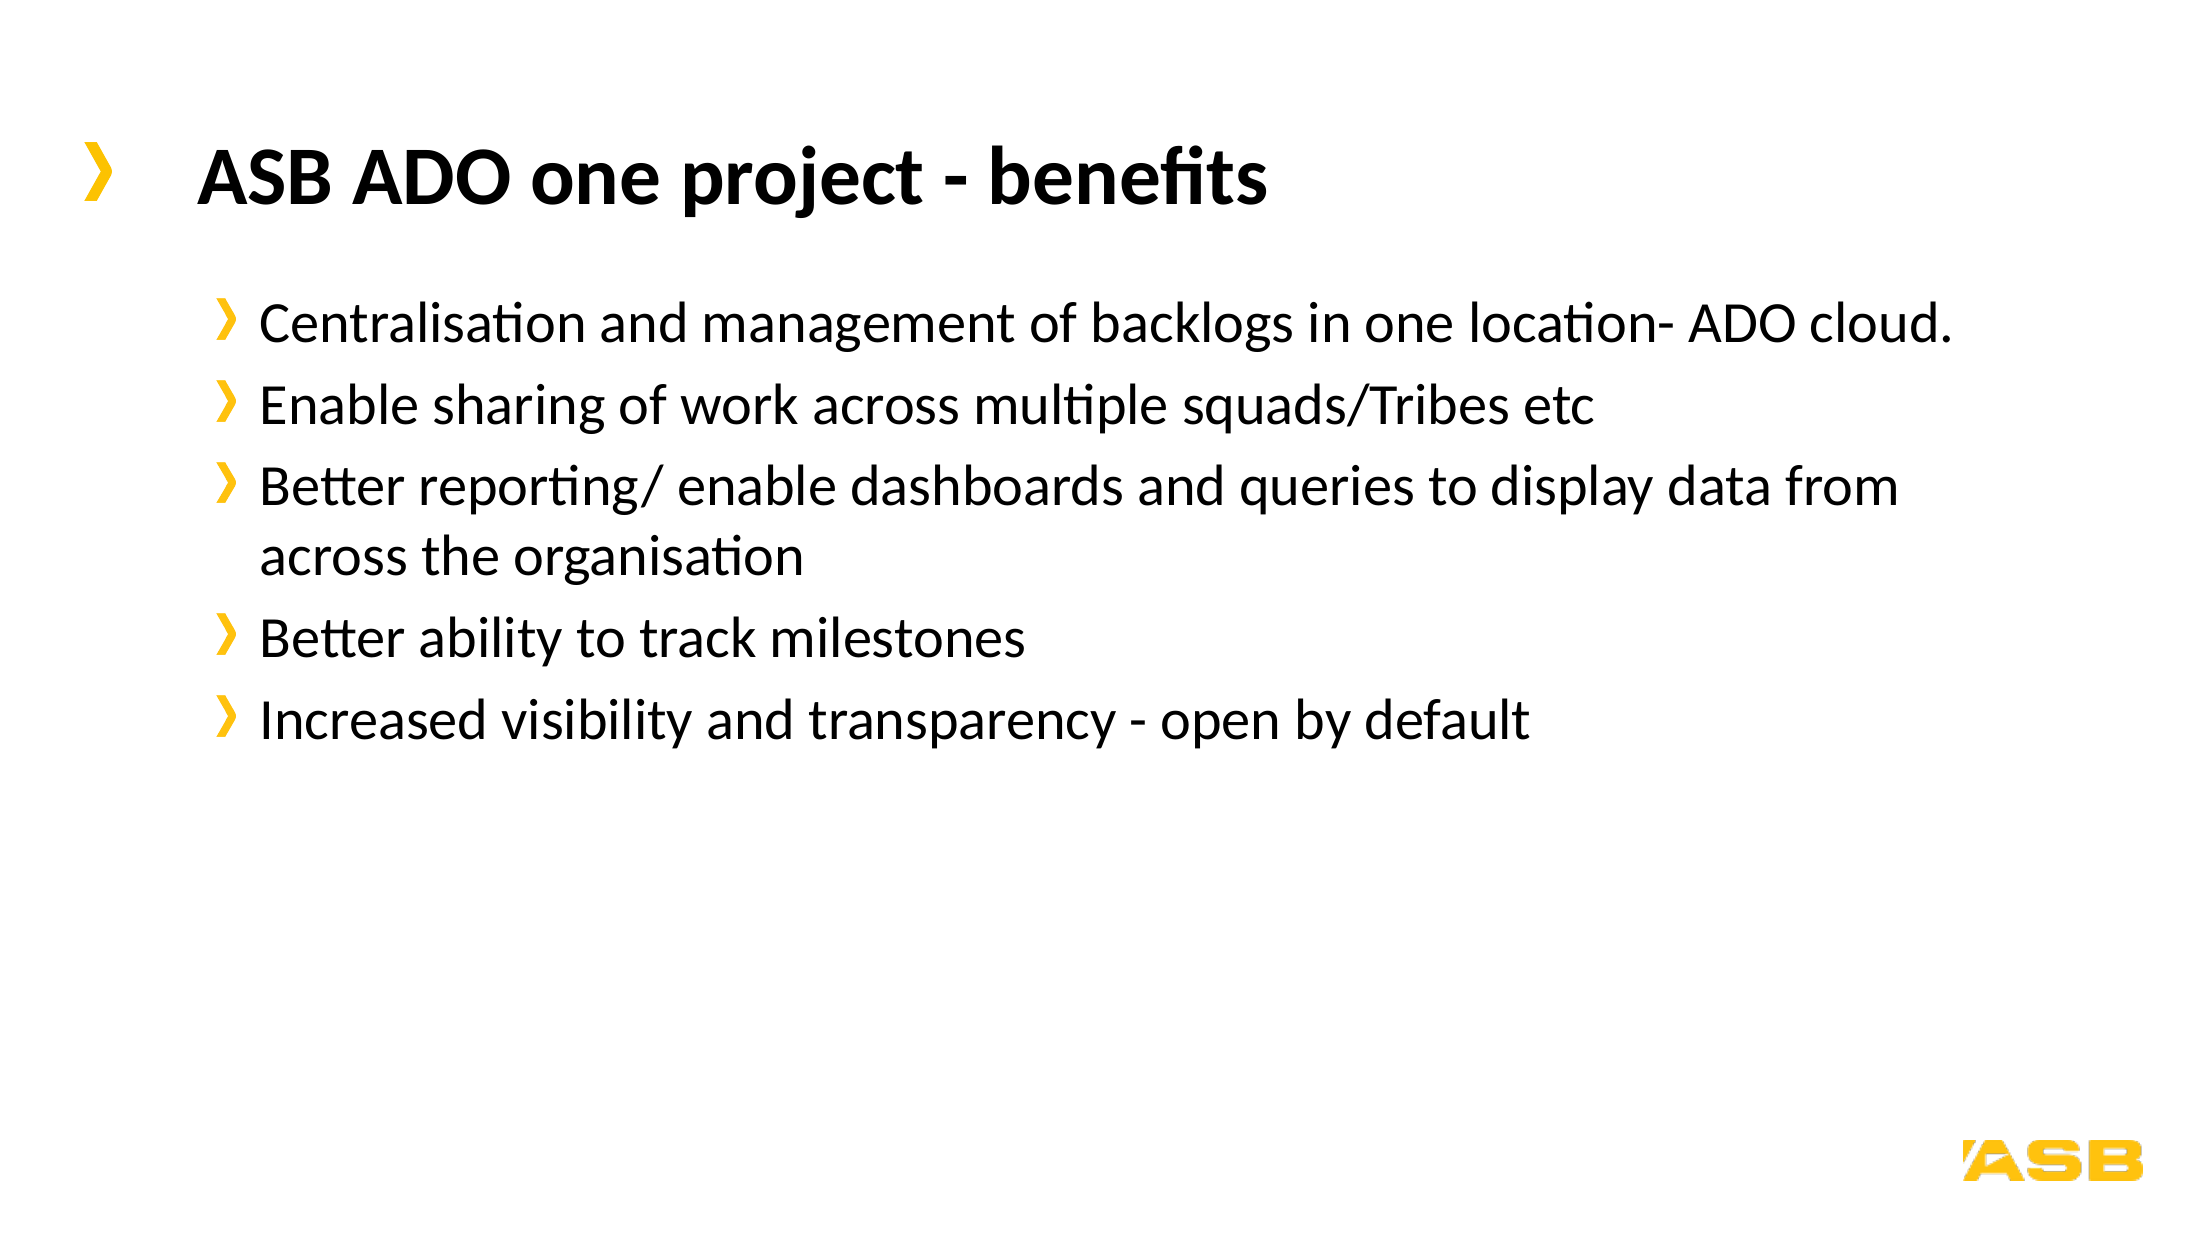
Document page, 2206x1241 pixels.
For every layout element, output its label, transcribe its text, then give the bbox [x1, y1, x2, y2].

picture [216, 380, 236, 422]
picture [84, 142, 137, 201]
picture [216, 462, 236, 503]
title ASB ADO one project - benefits [67, 30, 1870, 313]
picture [216, 695, 236, 737]
picture [216, 613, 236, 655]
picture [216, 298, 236, 340]
picture [1963, 1140, 2143, 1181]
